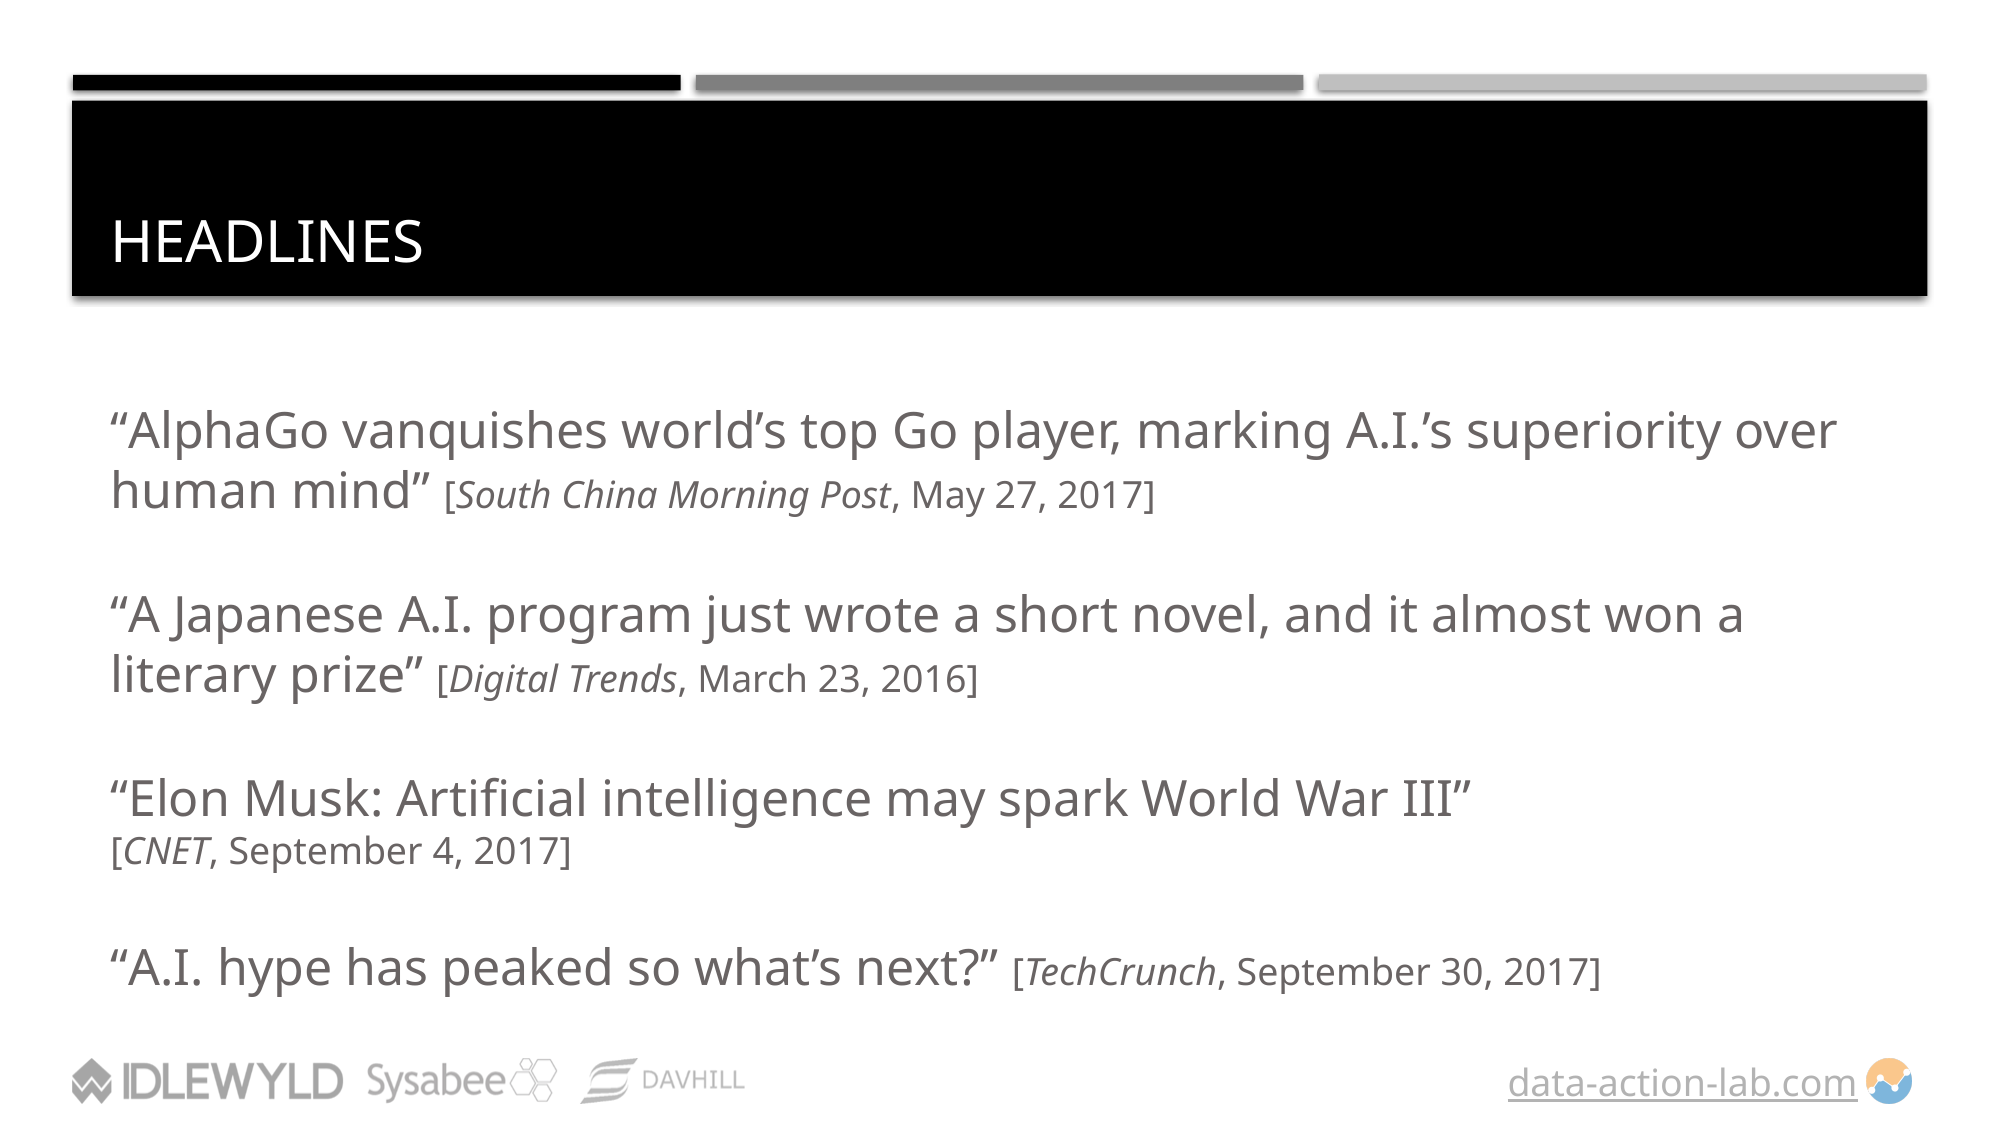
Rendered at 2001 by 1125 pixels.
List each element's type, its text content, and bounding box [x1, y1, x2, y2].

title Headlines [95, 115, 1905, 282]
list “AlphaGo vanquishes world’s top Go player, marking A.I.’s superiority over human mind” [South China Morning Post, May 27, 2017] “A Japanese A.I. program just wrote a short novel, and it almost won a literary prize” [Digital Trends, March 23, 2016] “Elon Musk: Artificial intelligence may spark World War III” [CNET, September 4, 2017] “A.I. hype has peaked so what’s next?” [TechCrunch, September 30, 2017] [95, 357, 1905, 1037]
picture [72, 1058, 745, 1104]
